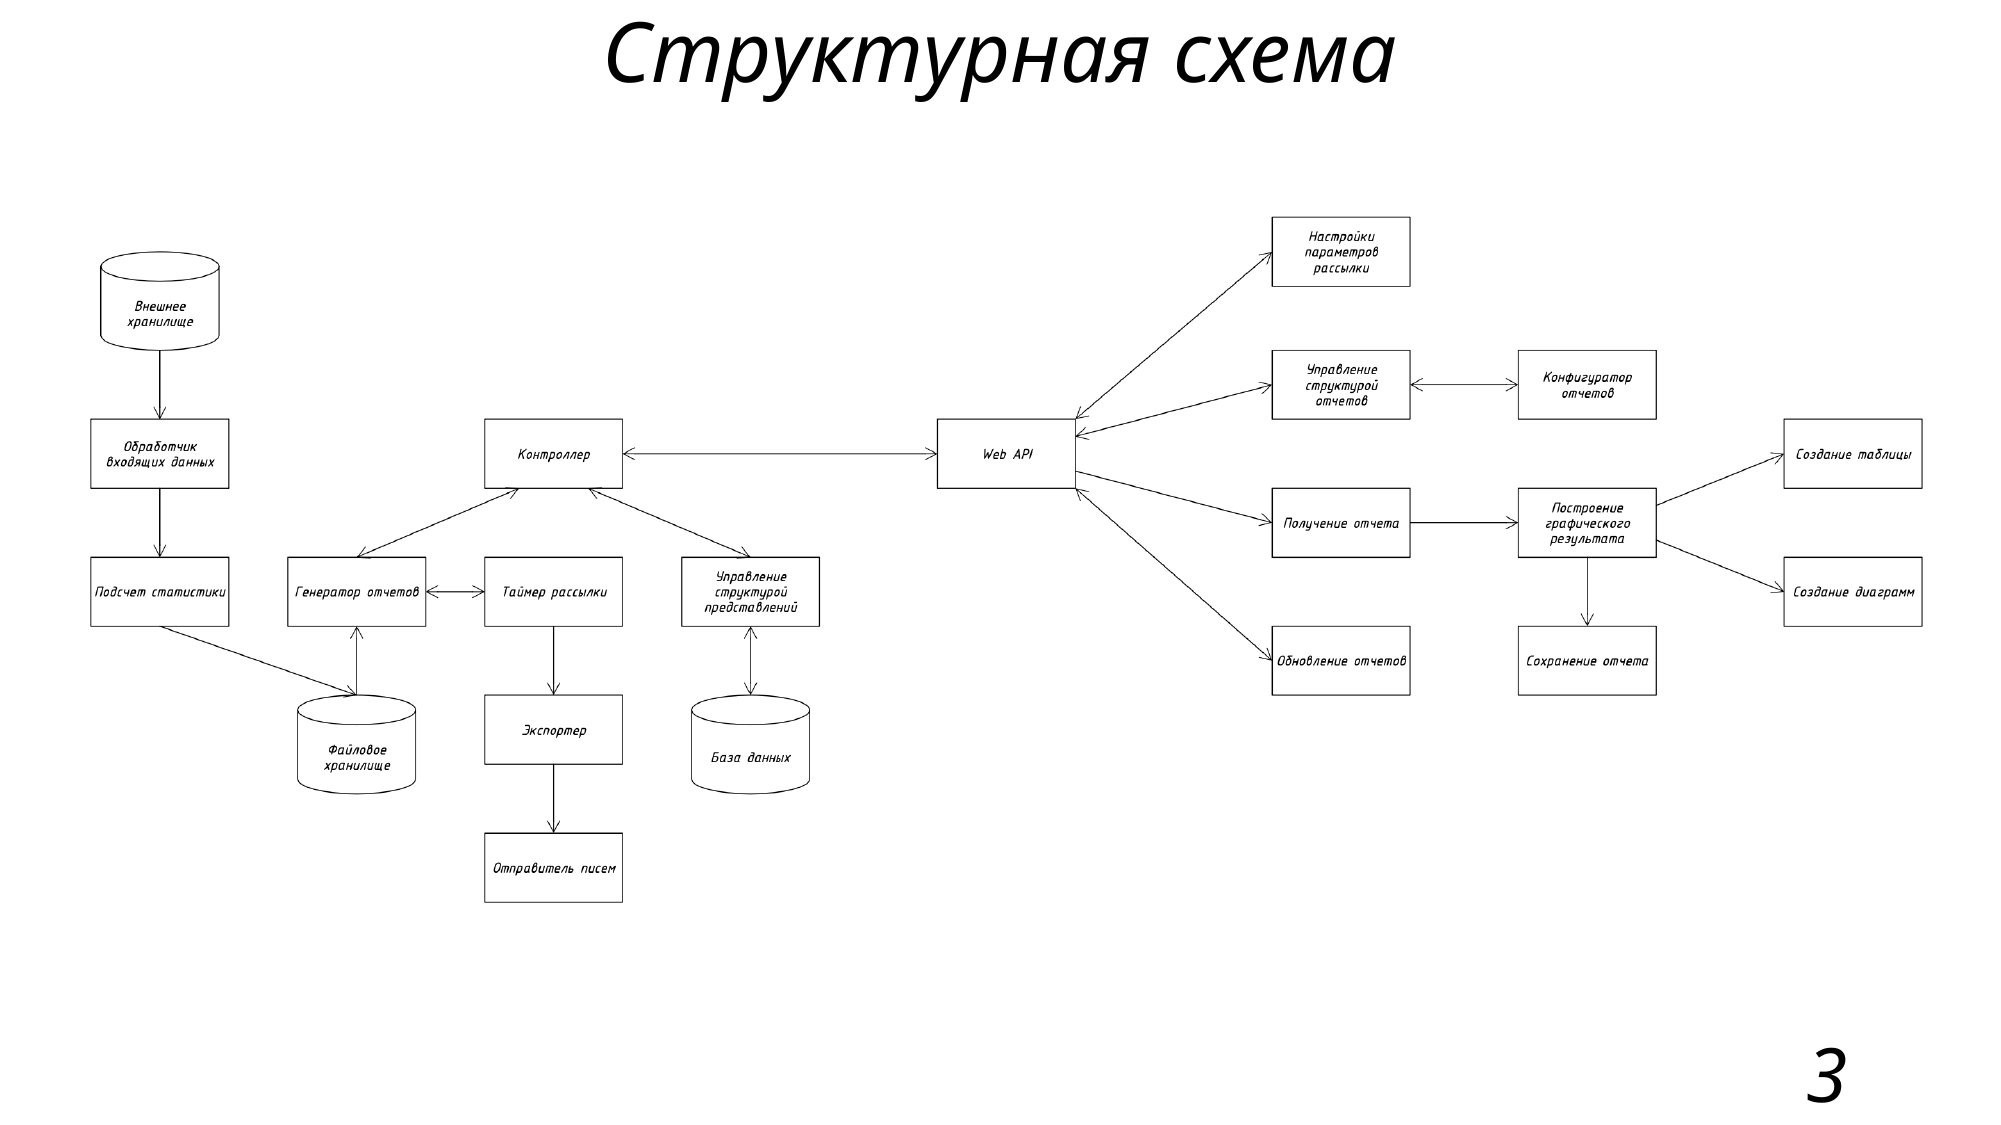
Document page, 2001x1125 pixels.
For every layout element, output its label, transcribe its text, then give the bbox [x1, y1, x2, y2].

title Структурная схема [0, 0, 2000, 111]
picture [65, 204, 1935, 921]
slide_number 3 [1412, 1042, 1863, 1103]
